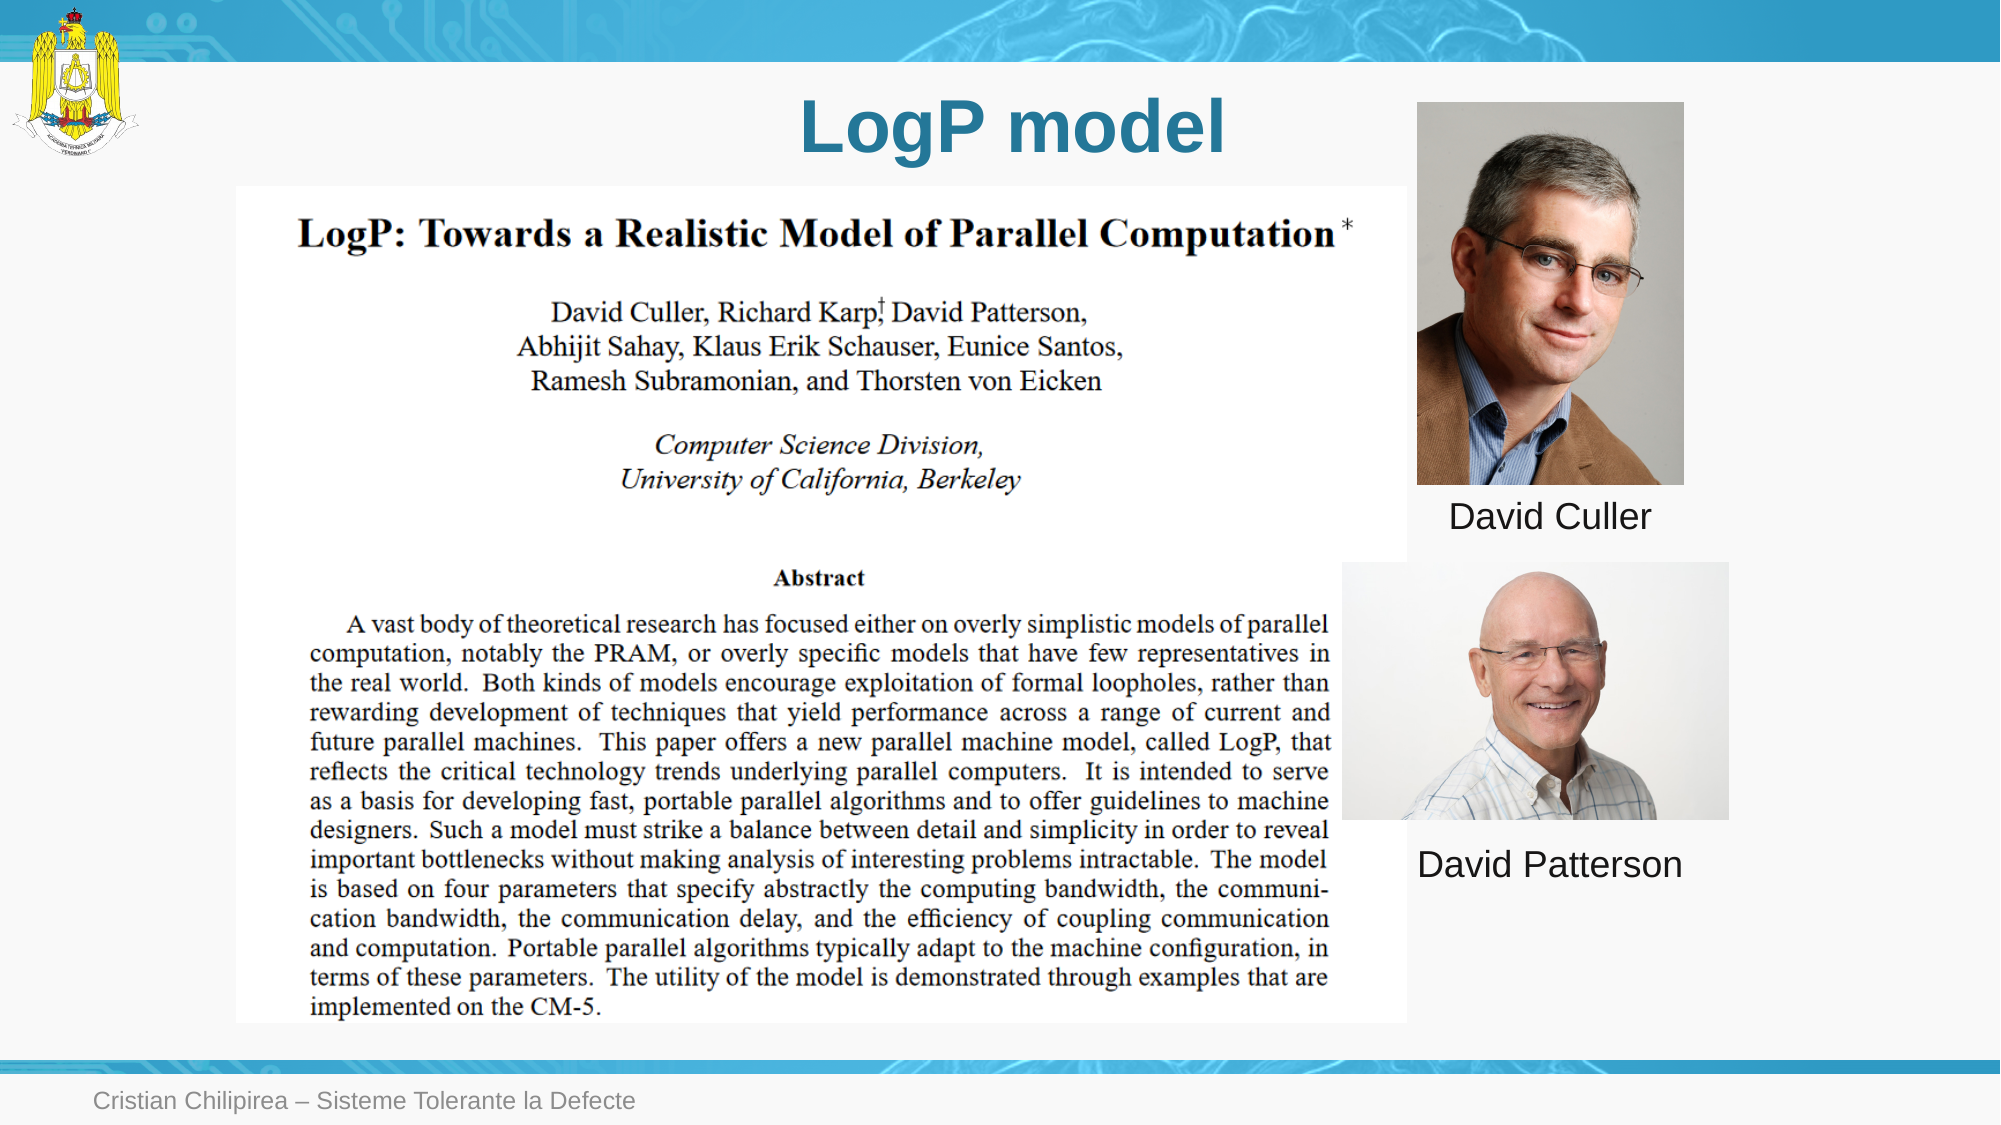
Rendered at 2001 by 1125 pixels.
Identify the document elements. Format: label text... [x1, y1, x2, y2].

text_box David Culler [1433, 485, 1667, 545]
footer Cristian Chilipirea – Sisteme Tolerante la Defecte [77, 1073, 1338, 1125]
text_box David Patterson [1407, 832, 1699, 893]
picture [0, 1060, 2000, 1074]
picture [0, 0, 2000, 156]
title LogP model [150, 76, 1876, 180]
picture [1417, 102, 1684, 485]
picture [236, 186, 1729, 1023]
